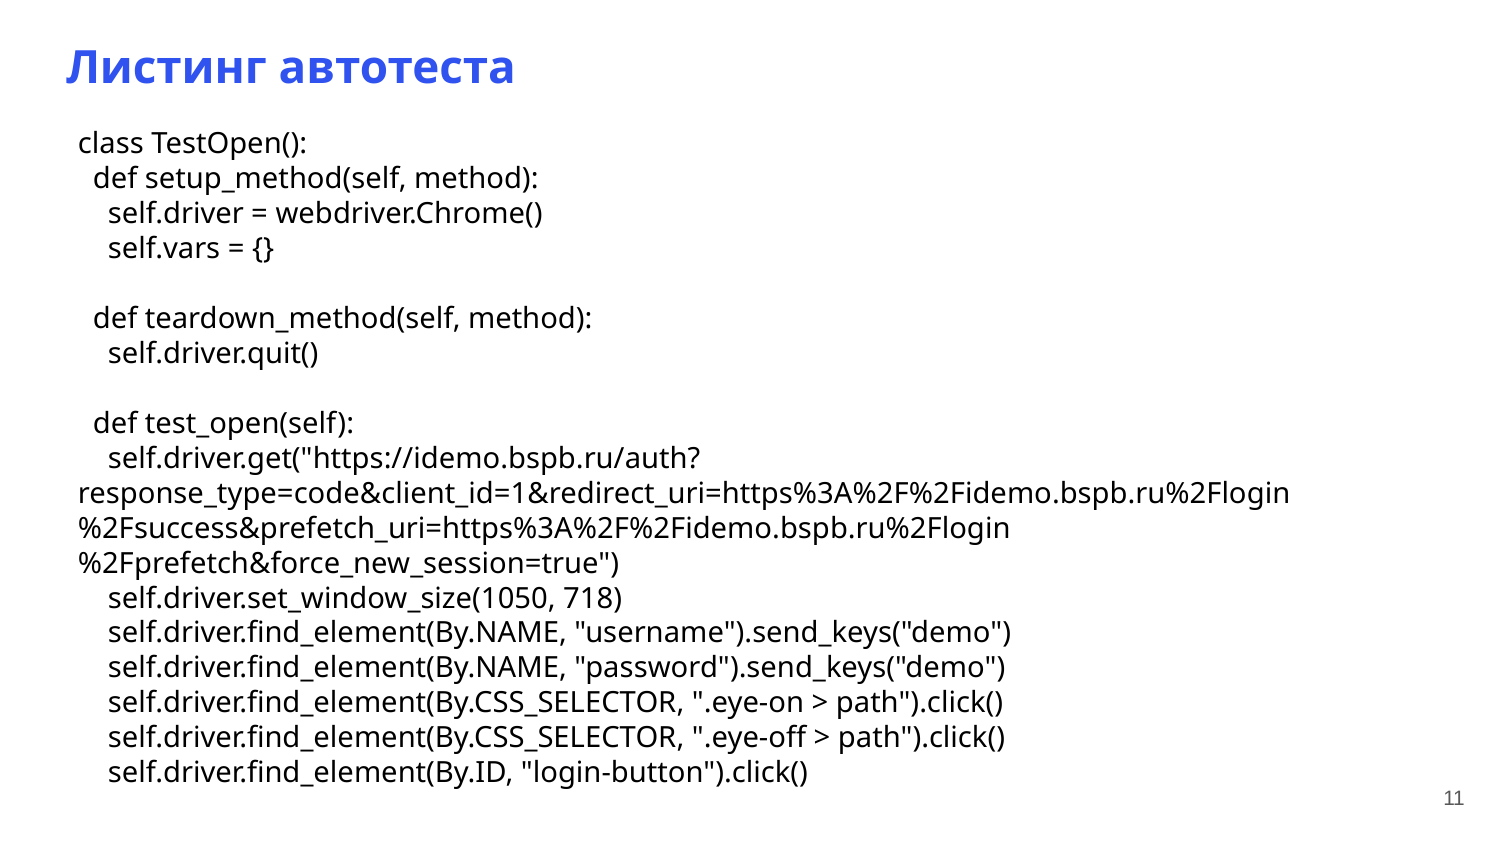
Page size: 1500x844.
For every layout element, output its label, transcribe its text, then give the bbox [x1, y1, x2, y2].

slide_number 11 [1424, 771, 1480, 824]
text_box class TestOpen(): def setup_method(self, method): self.driver = webdriver.Chrome() self.vars = {} def teardown_method(self, method): self.driver.quit() def test_open(self): self.driver.get("https://idemo.bspb.ru/auth?response_type=code&client_id=1&redirect_uri=https%3A%2F%2Fidemo.bspb.ru%2Flogin%2Fsuccess&prefetch_uri=https%3A%2F%2Fidemo.bspb.ru%2Flogin%2Fprefetch&force_new_session=true") self.driver.set_window_size(1050, 718) self.driver.find_element(By.NAME, "username").send_keys("demo") self.driver.find_element(By.NAME, "password").send_keys("demo") self.driver.find_element(By.CSS_SELECTOR, ".eye-on > path").click() self.driver.find_element(By.CSS_SELECTOR, ".eye-off > path").click() self.driver.find_element(By.ID, "login-button").click() [62, 116, 1389, 797]
title Листинг автотеста [51, 23, 1449, 117]
